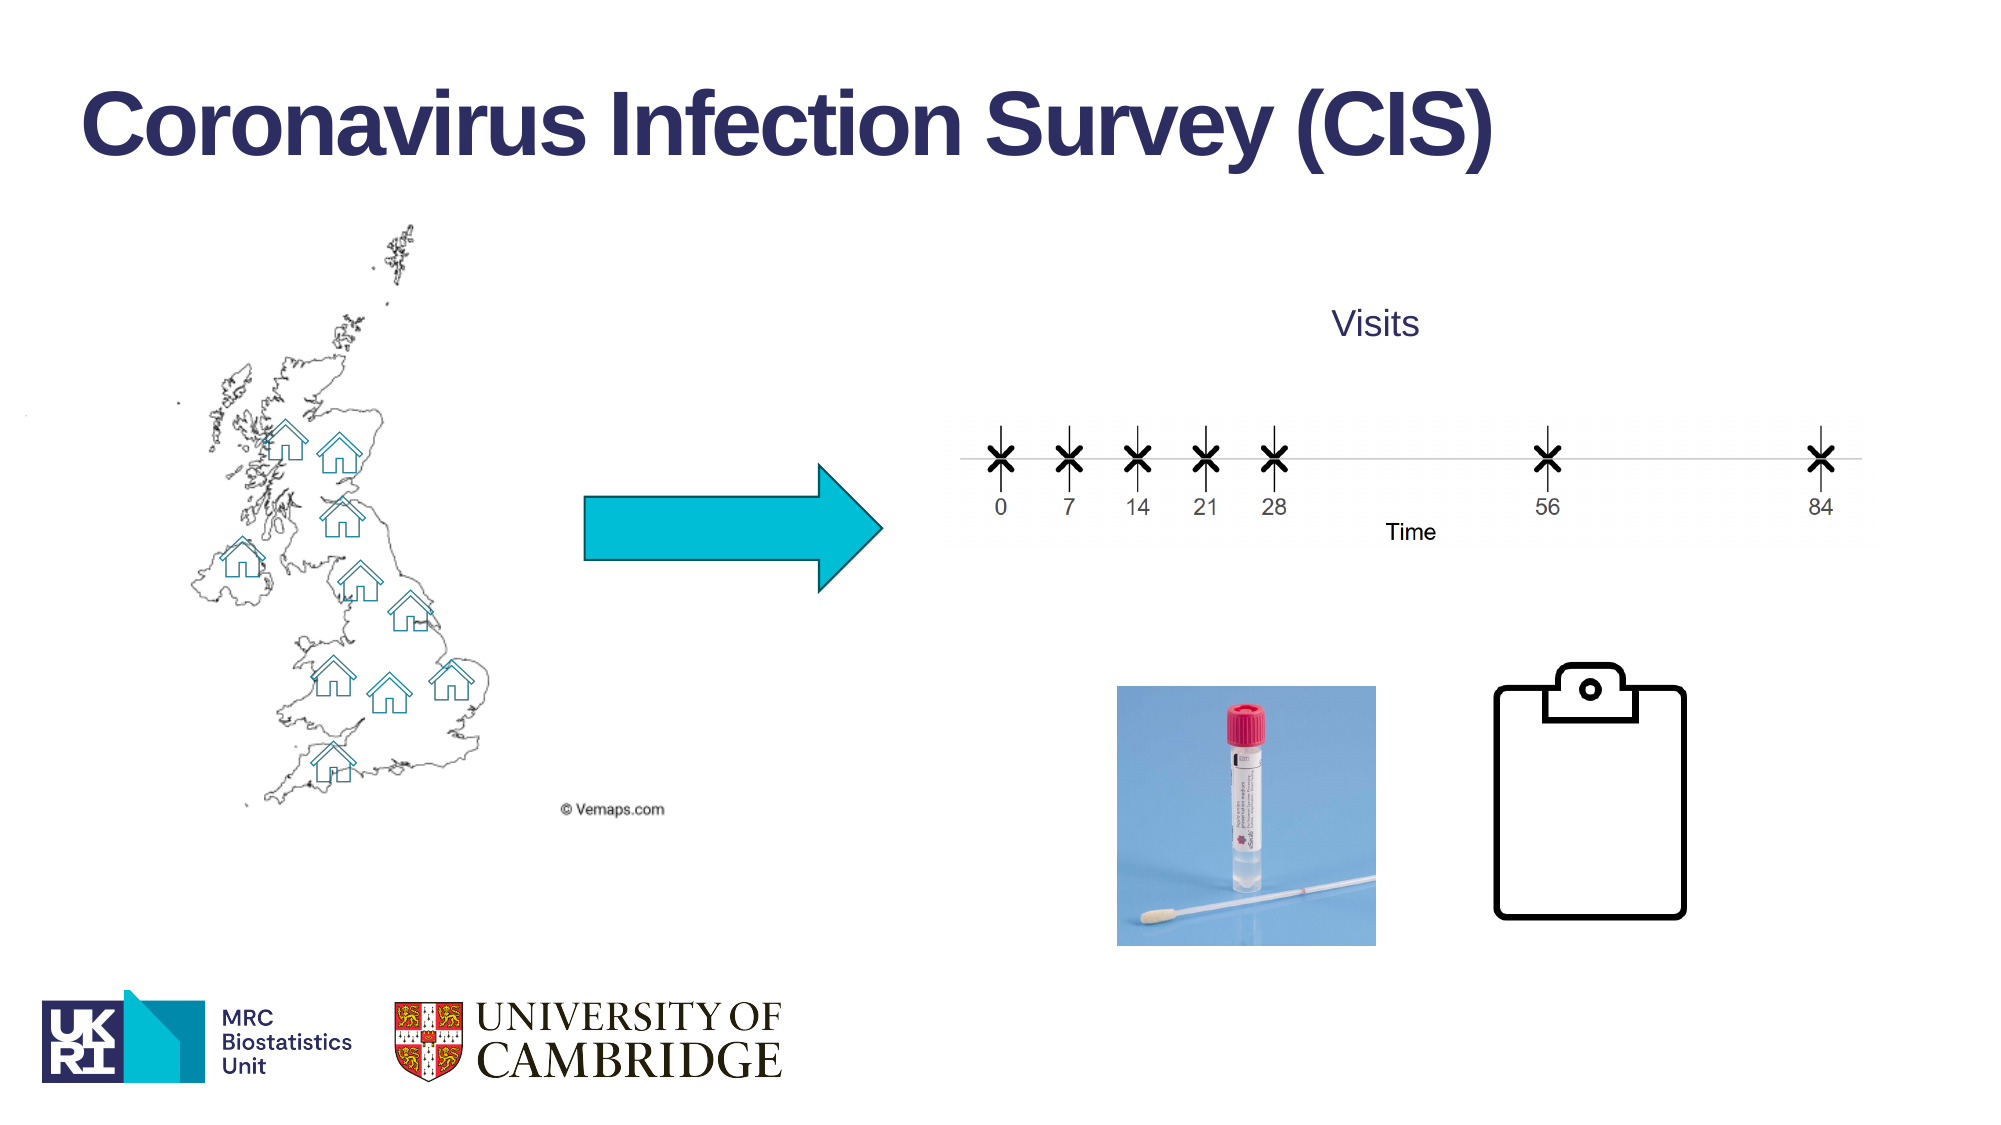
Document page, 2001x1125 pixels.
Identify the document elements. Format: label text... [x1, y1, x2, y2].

text_box Coronavirus Infection Survey (CIS) [66, 56, 1960, 182]
picture [42, 990, 782, 1083]
picture [941, 412, 1878, 546]
text_box [688, 462, 884, 594]
picture [1435, 636, 1745, 946]
picture [0, 193, 688, 839]
picture [1117, 686, 1376, 946]
text_box Visits [1316, 291, 1436, 351]
